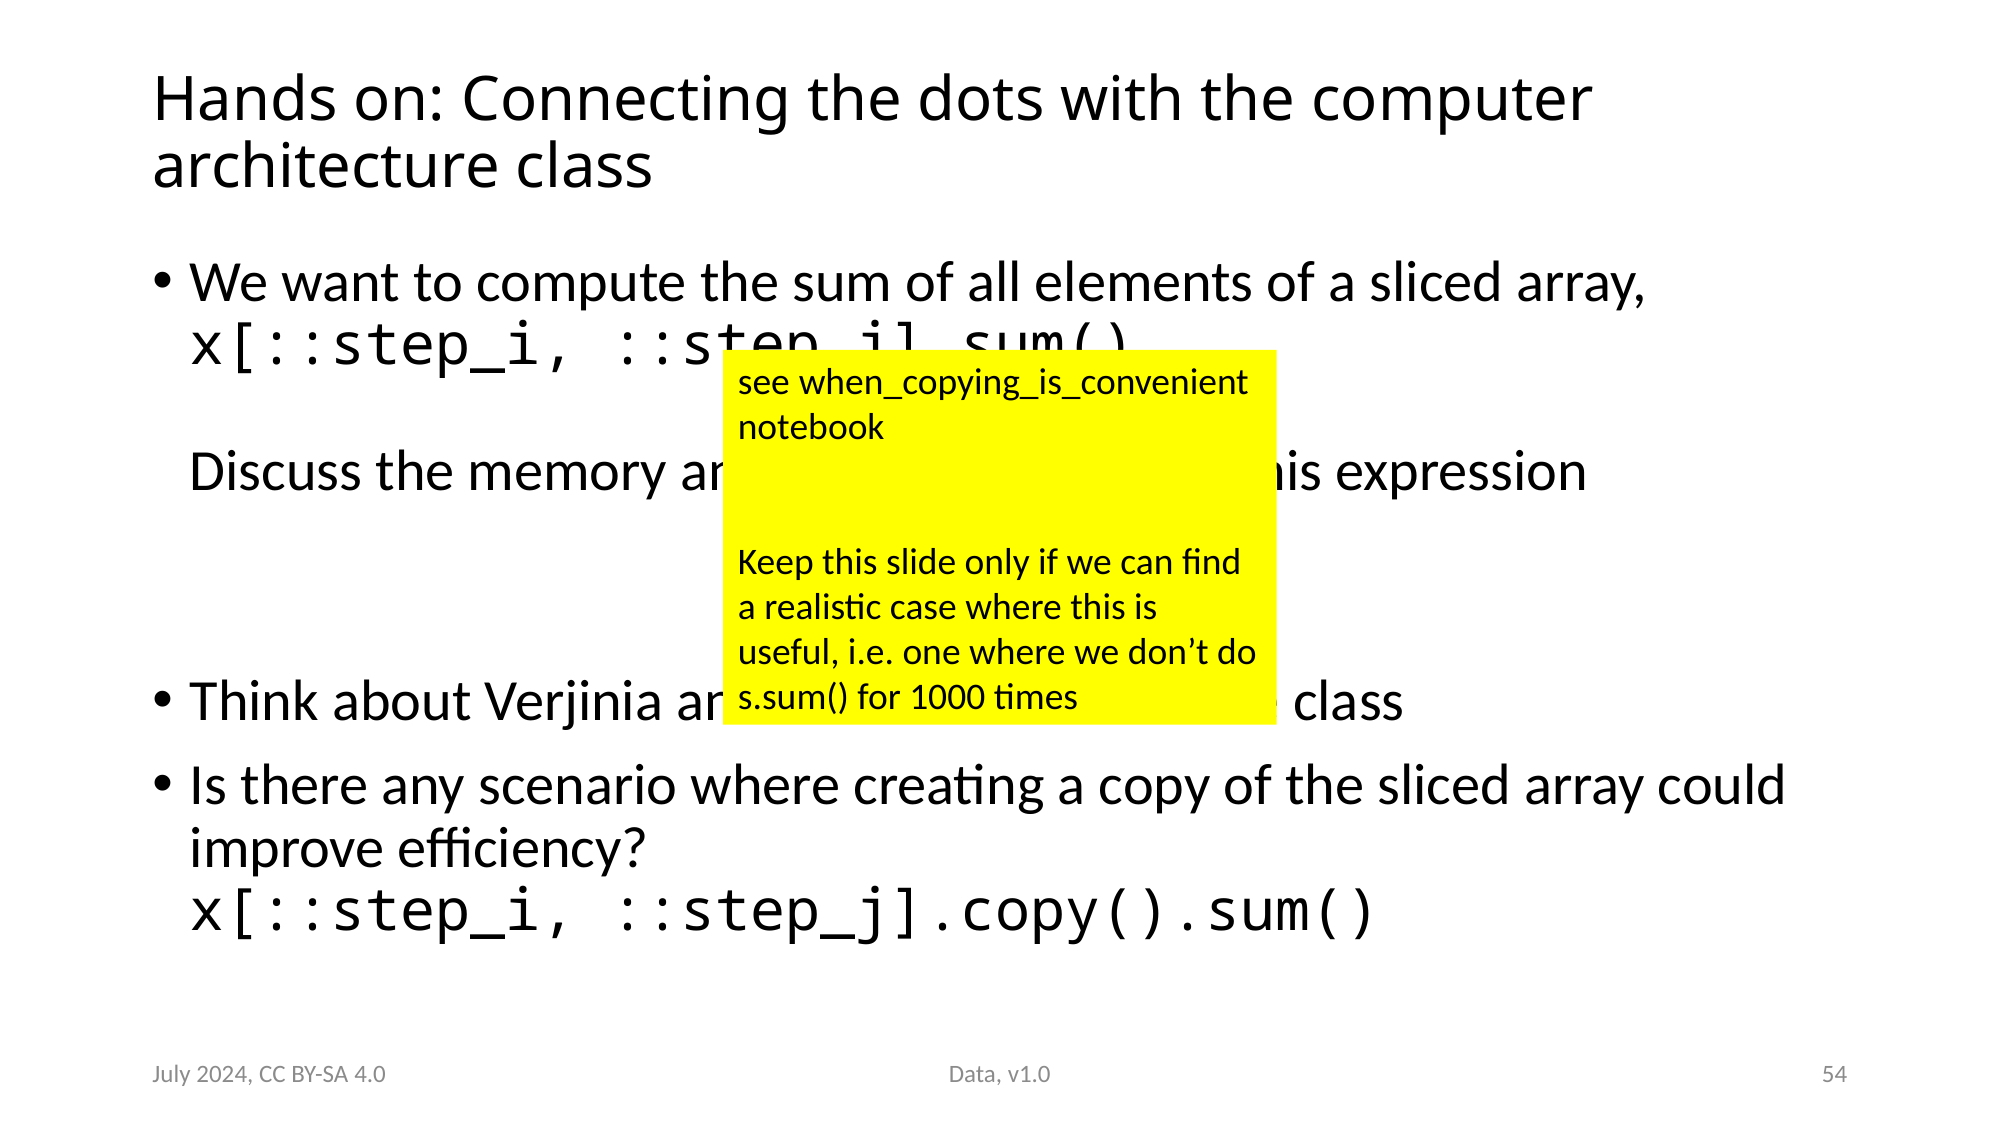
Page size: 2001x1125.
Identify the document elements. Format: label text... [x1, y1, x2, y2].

text_box see when_copying_is_convenient notebook Keep this slide only if we can find a realistic case where this is useful, i.e. one where we don’t do s.sum() for 1000 times [723, 349, 1277, 725]
list We want to compute the sum of all elements of a sliced array, x[::step_i, ::step_j].sum() Discuss the memory and speed efficiency of this expression Think about Verjinia and Tiziano’s architecture class Is there any scenario where creating a copy of the sliced array could improve efficiency? x[::step_i, ::step_j].copy().sum() [137, 243, 1863, 1014]
slide_number 54 [1412, 1042, 1863, 1103]
footer Data, v1.0 [662, 1042, 1338, 1103]
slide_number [137, 1042, 588, 1103]
title Hands on: Connecting the dots with the computer architecture class [137, 59, 1863, 209]
